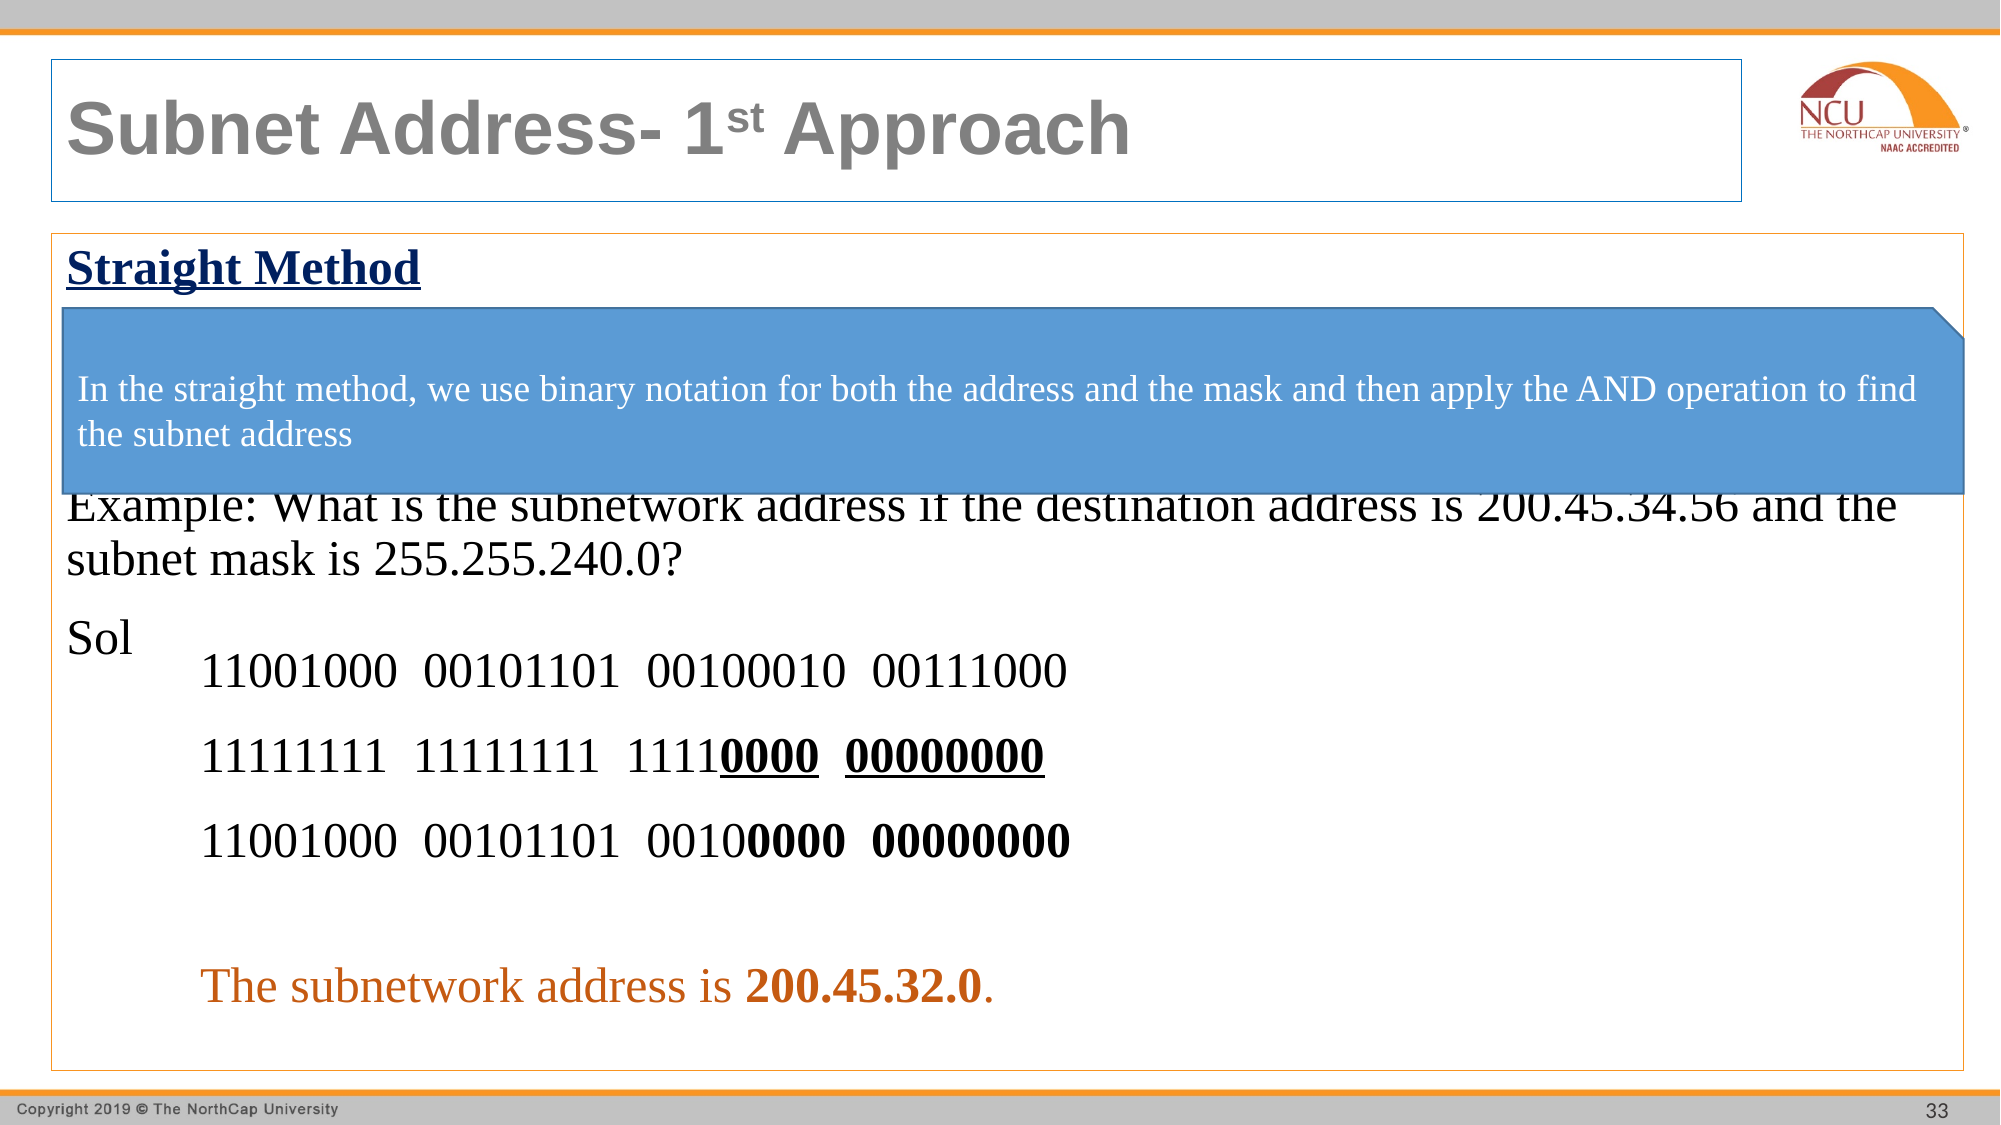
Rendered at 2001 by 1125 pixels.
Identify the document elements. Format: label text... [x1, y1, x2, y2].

picture [0, 0, 2000, 1125]
list Straight Method Example: What is the subnetwork address if the destination address is 200.45.34.56 and the subnet mask is 255.255.240.0? Sol [51, 233, 1964, 1071]
title Subnet Address- 1st Approach [51, 59, 1742, 202]
text_box In the straight method, we use binary notation for both the address and the mask and then apply the AND operation to find the subnet address [61, 307, 1965, 495]
slide_number 33 [1791, 1094, 1964, 1125]
text_box 11001000 00101101 00100010 00111000 11111111 11111111 11110000 00000000 11001000 00101101 00100000 00000000 The subnetwork address is 200.45.32.0. [185, 630, 1779, 1020]
